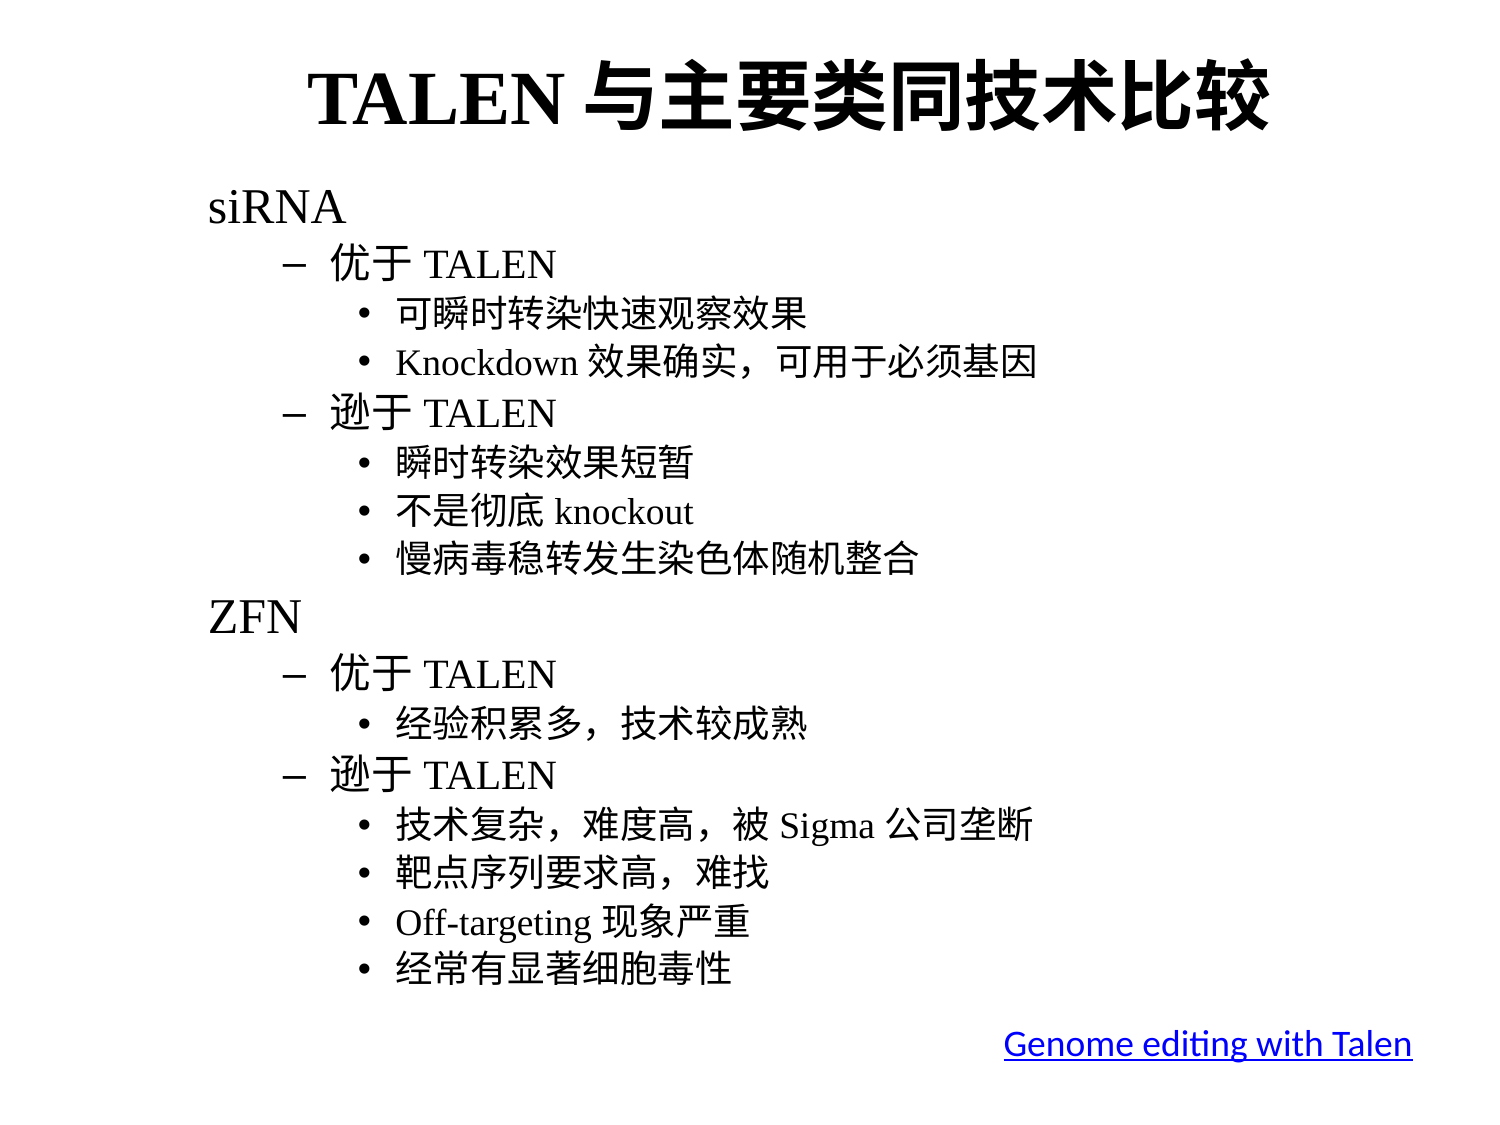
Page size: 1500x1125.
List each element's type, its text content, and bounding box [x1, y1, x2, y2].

title TALEN与主要类同技术比较 [289, 0, 1290, 188]
list siRNA 优于TALEN 可瞬时转染快速观察效果 Knockdown效果确实，可用于必须基因 逊于TALEN 瞬时转染效果短暂 不是彻底knockout 慢病毒稳转发生染色体随机整合 ZFN 优于TALEN 经验积累多，技术较成熟 逊于TALEN 技术复杂，难度高，被Sigma公司垄断 靶点序列要求高，难找 Off-targeting现象严重 经常有显著细胞毒性 [192, 172, 1247, 1036]
text_box Genome editing with Talen [988, 1011, 1429, 1072]
